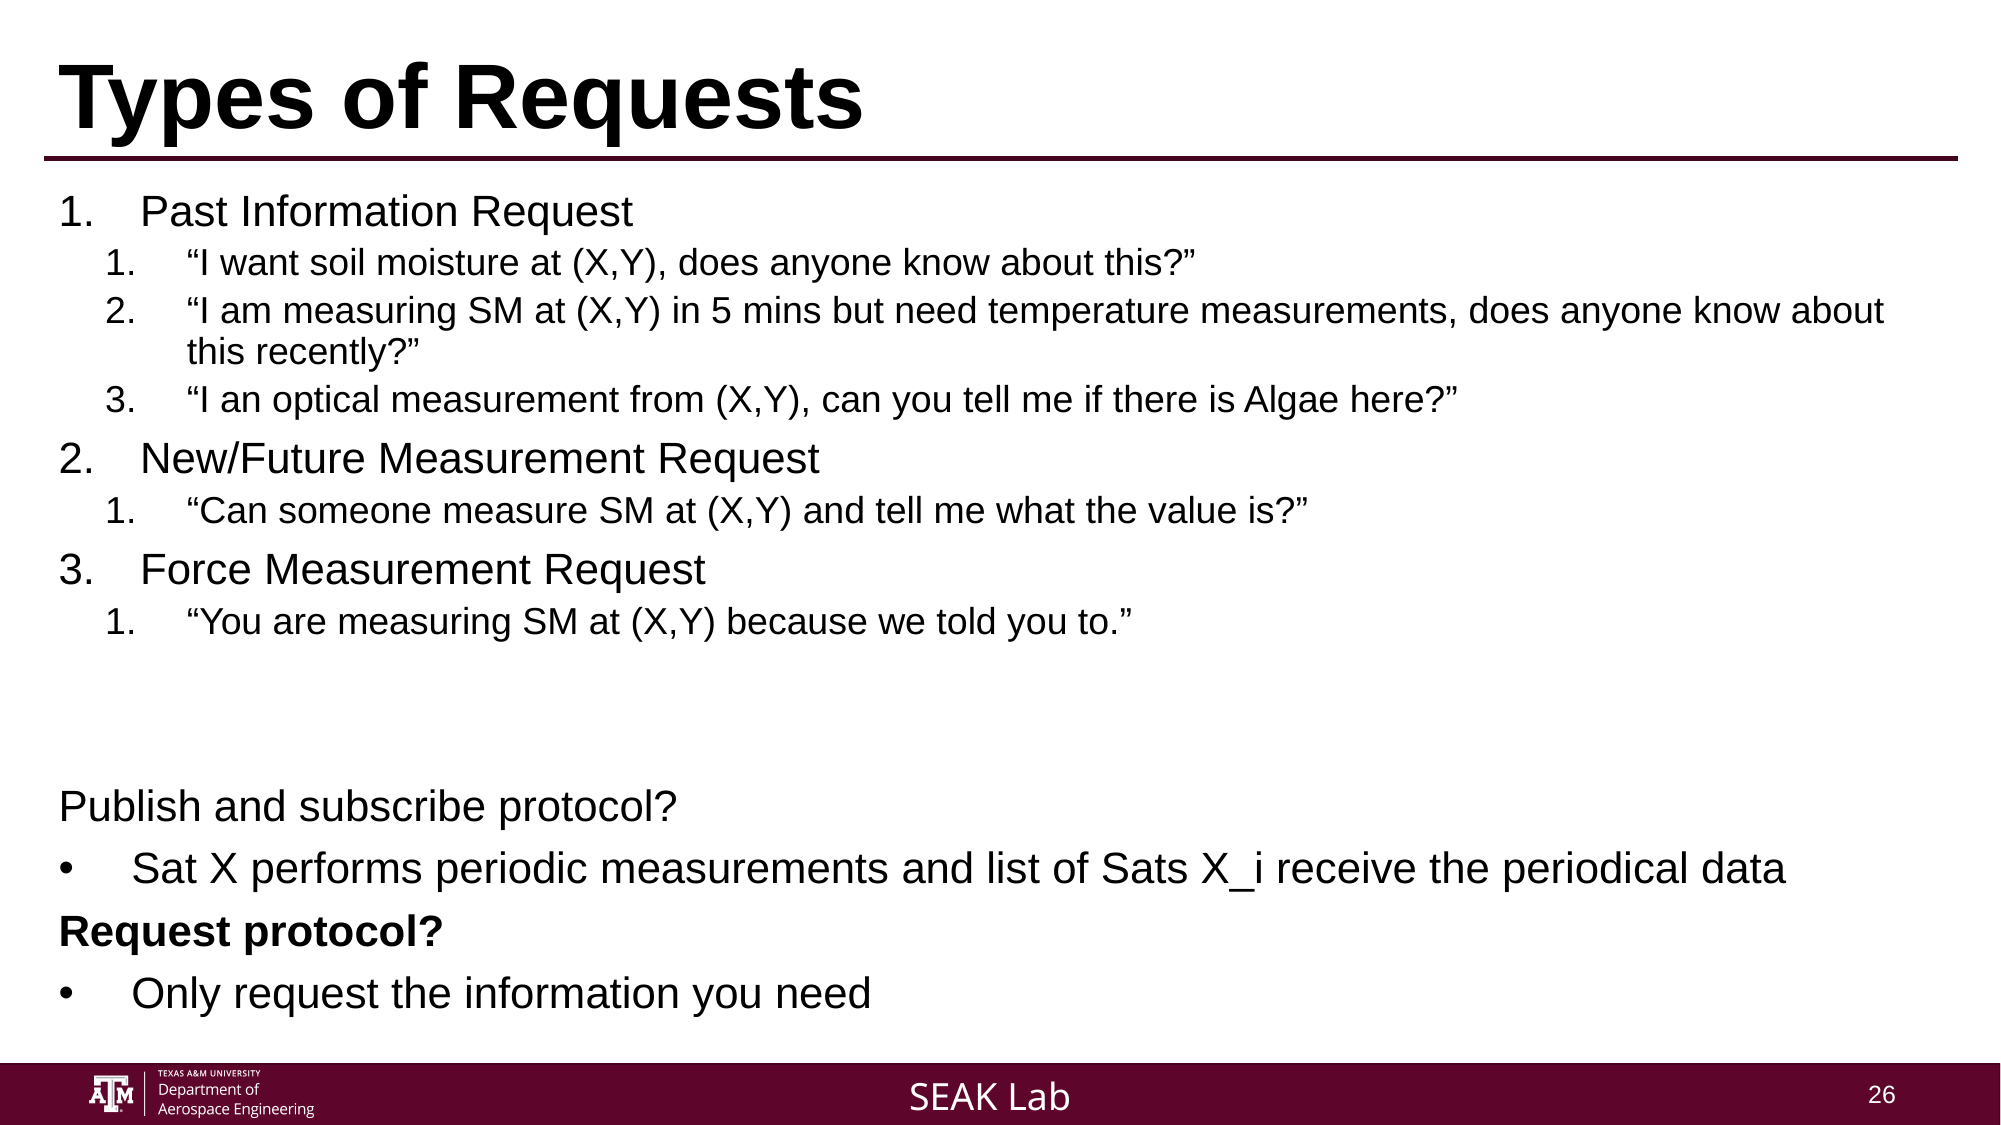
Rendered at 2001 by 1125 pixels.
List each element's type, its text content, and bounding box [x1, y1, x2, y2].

title Types of Requests [43, 38, 1958, 159]
picture [89, 1070, 314, 1118]
list Past Information Request “I want soil moisture at (X,Y), does anyone know about this?” “I am measuring SM at (X,Y) in 5 mins but need temperature measurements, does anyone know about this recently?” “I an optical measurement from (X,Y), can you tell me if there is Algae here?” New/Future Measurement Request “Can someone measure SM at (X,Y) and tell me what the value is?” Force Measurement Request “You are measuring SM at (X,Y) because we told you to.” Publish and subscribe protocol? Sat X performs periodic measurements and list of Sats X_i receive the periodical data Request protocol? Only request the information you need [43, 180, 1958, 1034]
